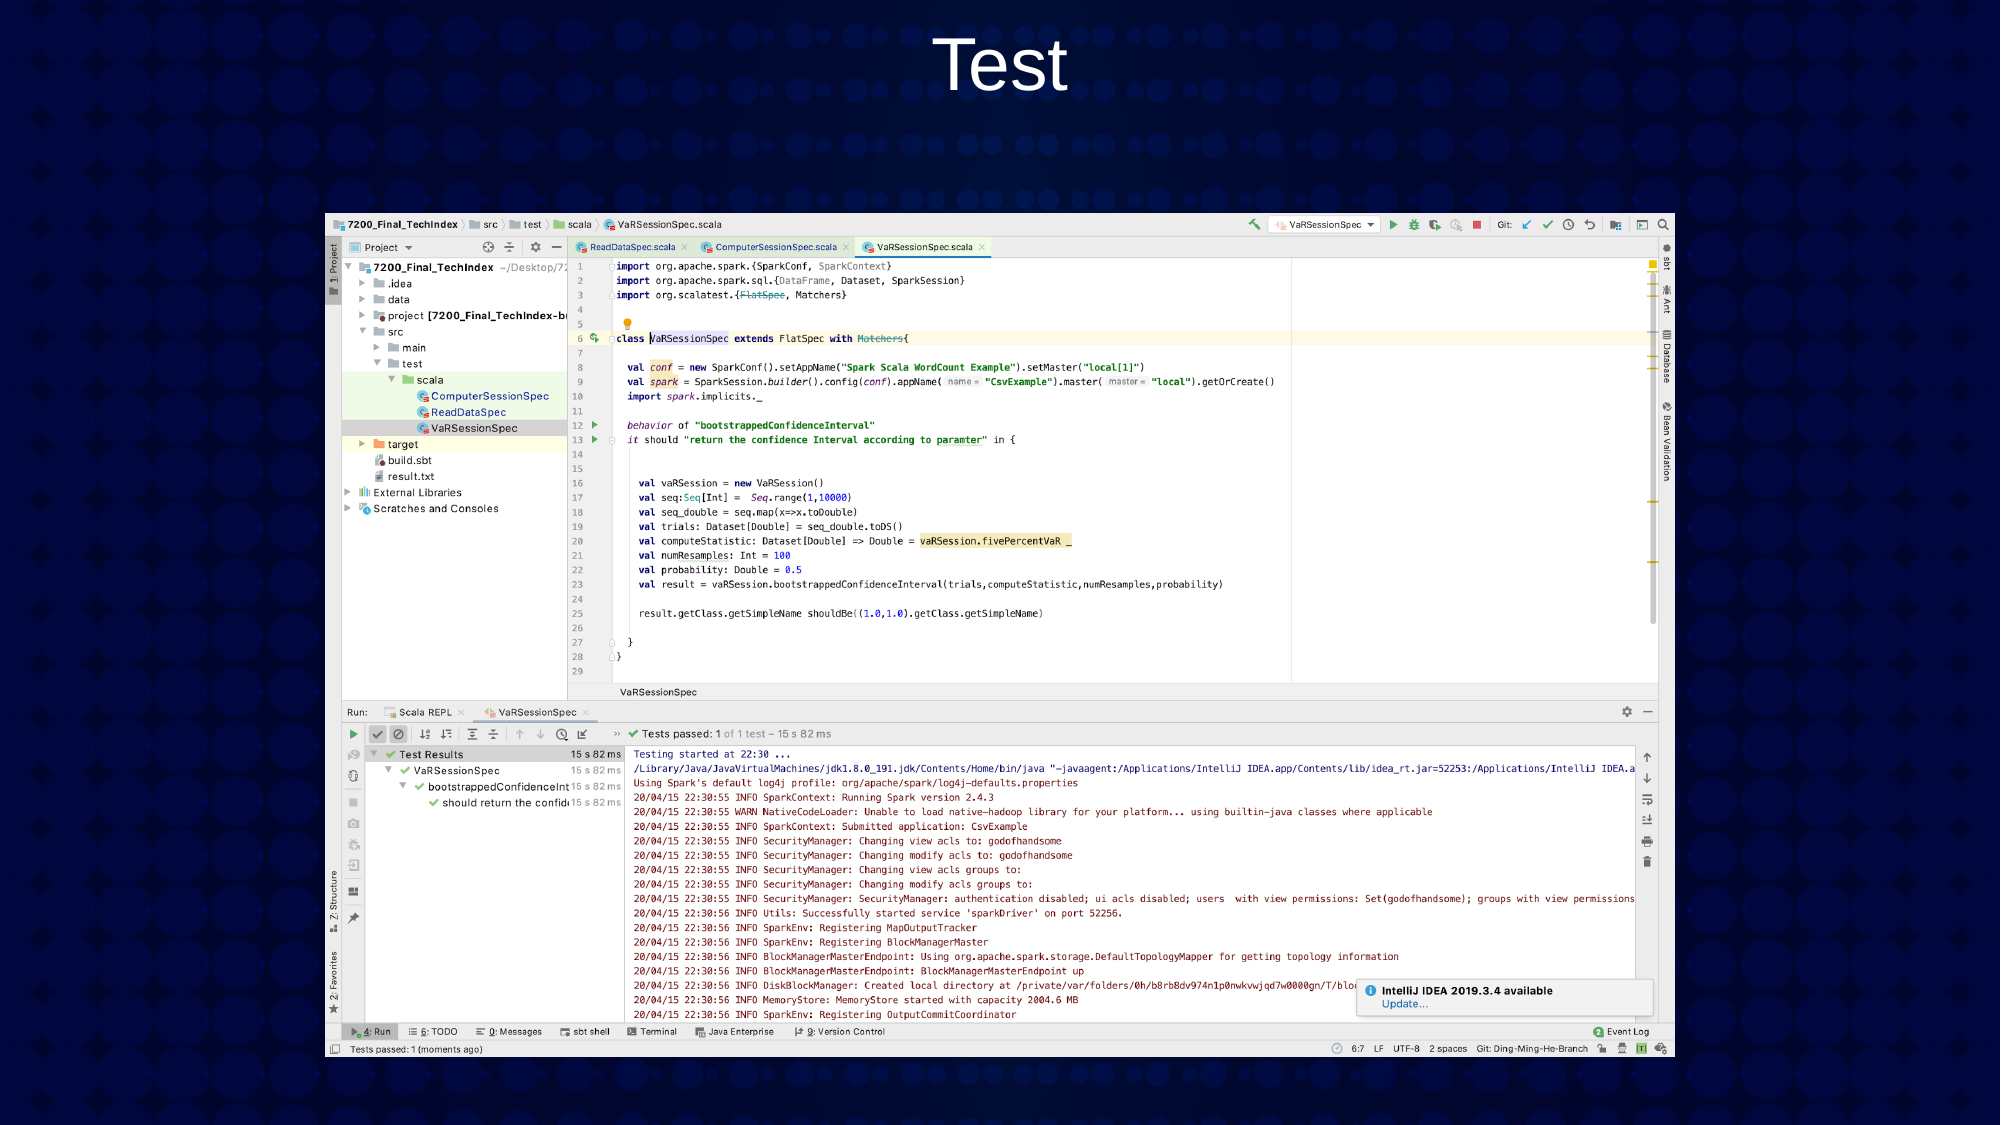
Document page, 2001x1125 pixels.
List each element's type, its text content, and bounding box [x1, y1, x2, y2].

picture [0, 0, 2000, 1125]
text_box Test [608, 0, 1392, 105]
